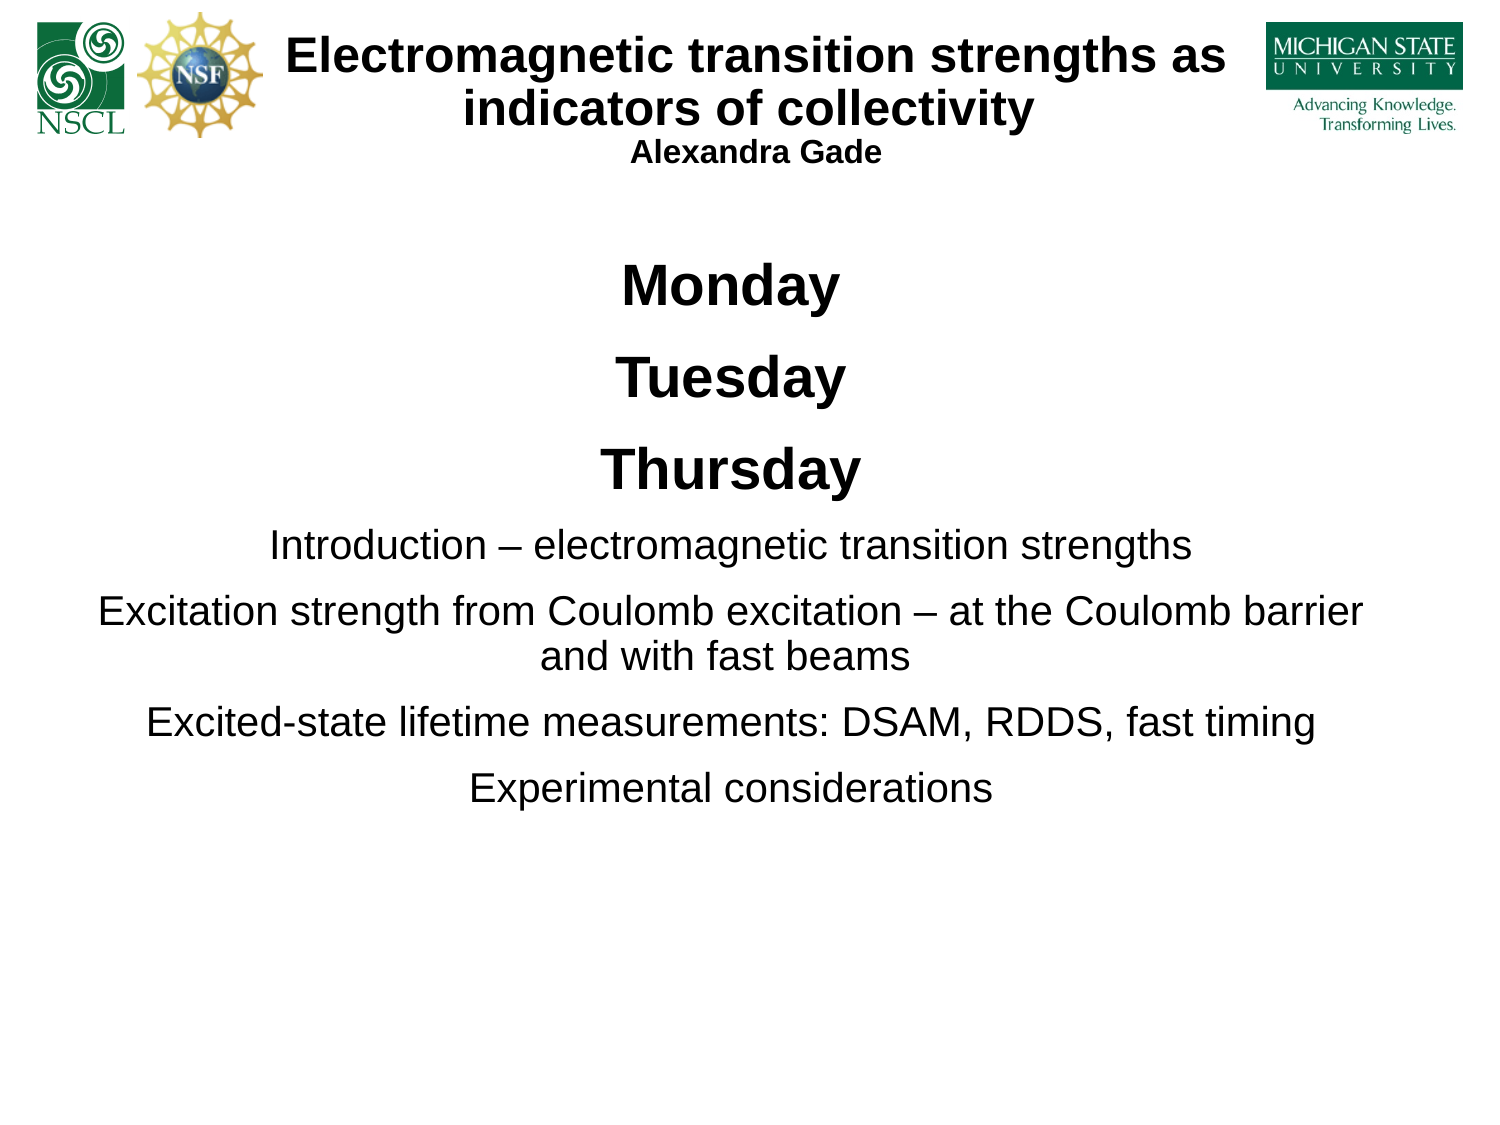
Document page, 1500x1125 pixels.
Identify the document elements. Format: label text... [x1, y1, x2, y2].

picture [31, 16, 130, 140]
title Electromagnetic transition strengths as indicators of collectivity Alexandra Gade [275, 26, 1238, 174]
text_box Monday Tuesday Thursday Introduction – electromagnetic transition strengths Excitation strength from Coulomb excitation – at the Coulomb barrier and with fast beams Excited-state lifetime measurements: DSAM, RDDS, fast timing Experimental considerations [56, 174, 1407, 871]
picture [137, 12, 263, 138]
picture [1266, 22, 1463, 134]
